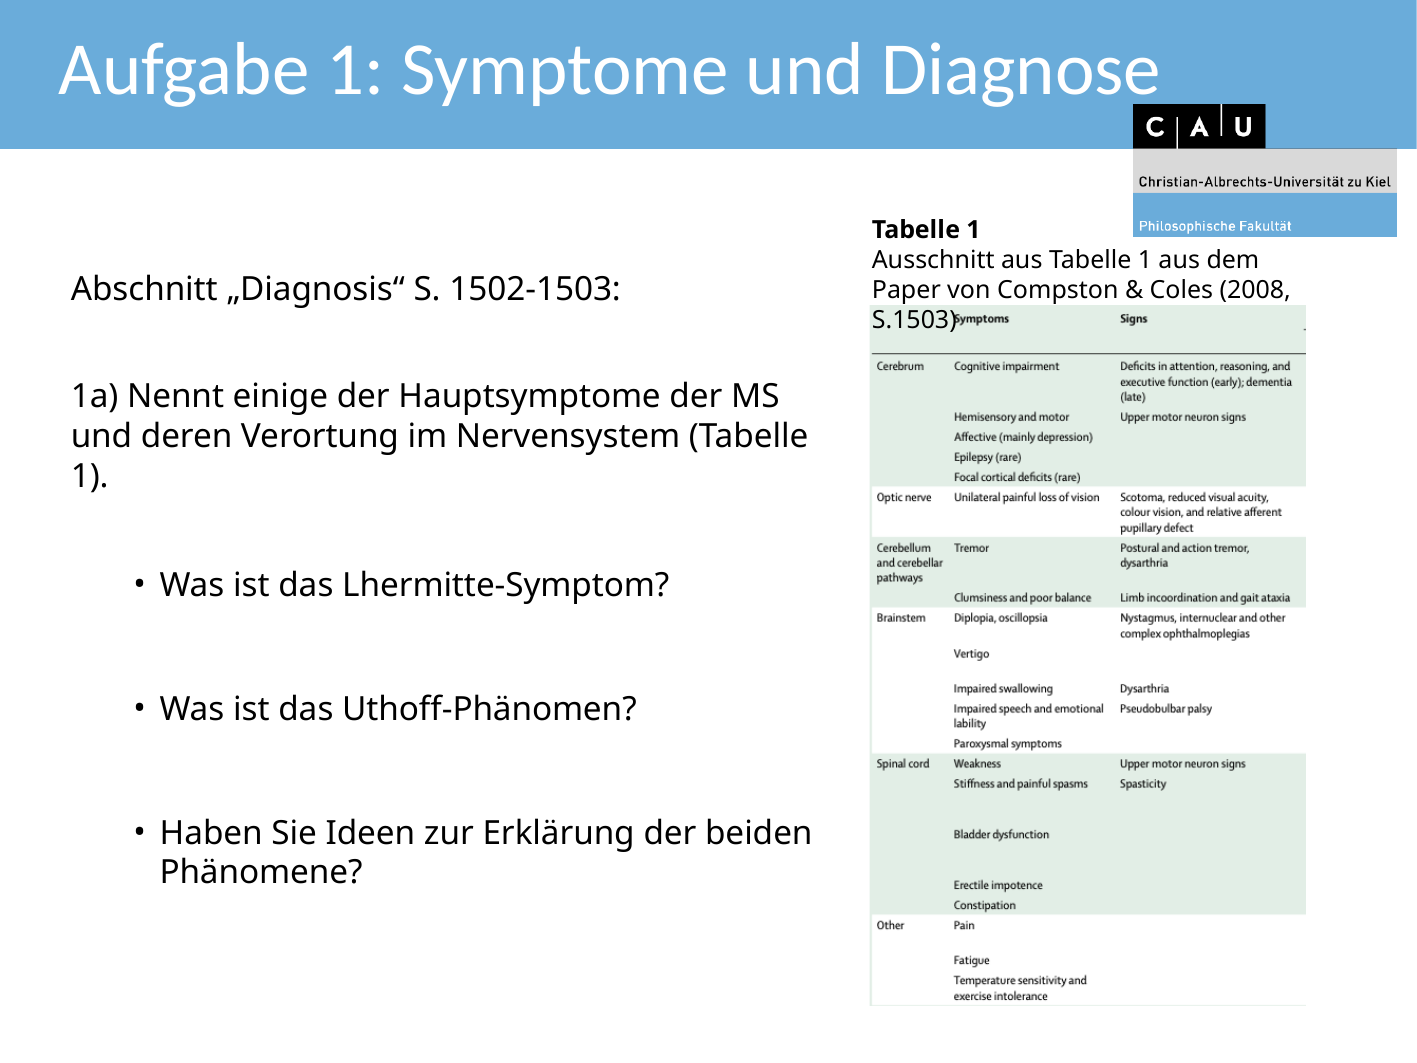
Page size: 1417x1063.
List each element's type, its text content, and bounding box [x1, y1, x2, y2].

list Abschnitt „Diagnosis“ S. 1502-1503: 1a) Nennt einige der Hauptsymptome der MS und deren Verortung im Nervensystem (Tabelle 1). Was ist das Lhermitte-Symptom? Was ist das Uthoff-Phänomen? Haben Sie Ideen zur Erklärung der beiden Phänomene? [70, 266, 837, 983]
title Aufgabe 1: Symptome und Diagnose [0, 0, 1180, 133]
picture [869, 304, 1307, 1006]
text_box Tabelle 1 Ausschnitt aus Tabelle 1 aus dem Paper von Compston & Coles (2008, S.1503) [864, 205, 1340, 341]
picture [1133, 104, 1397, 237]
